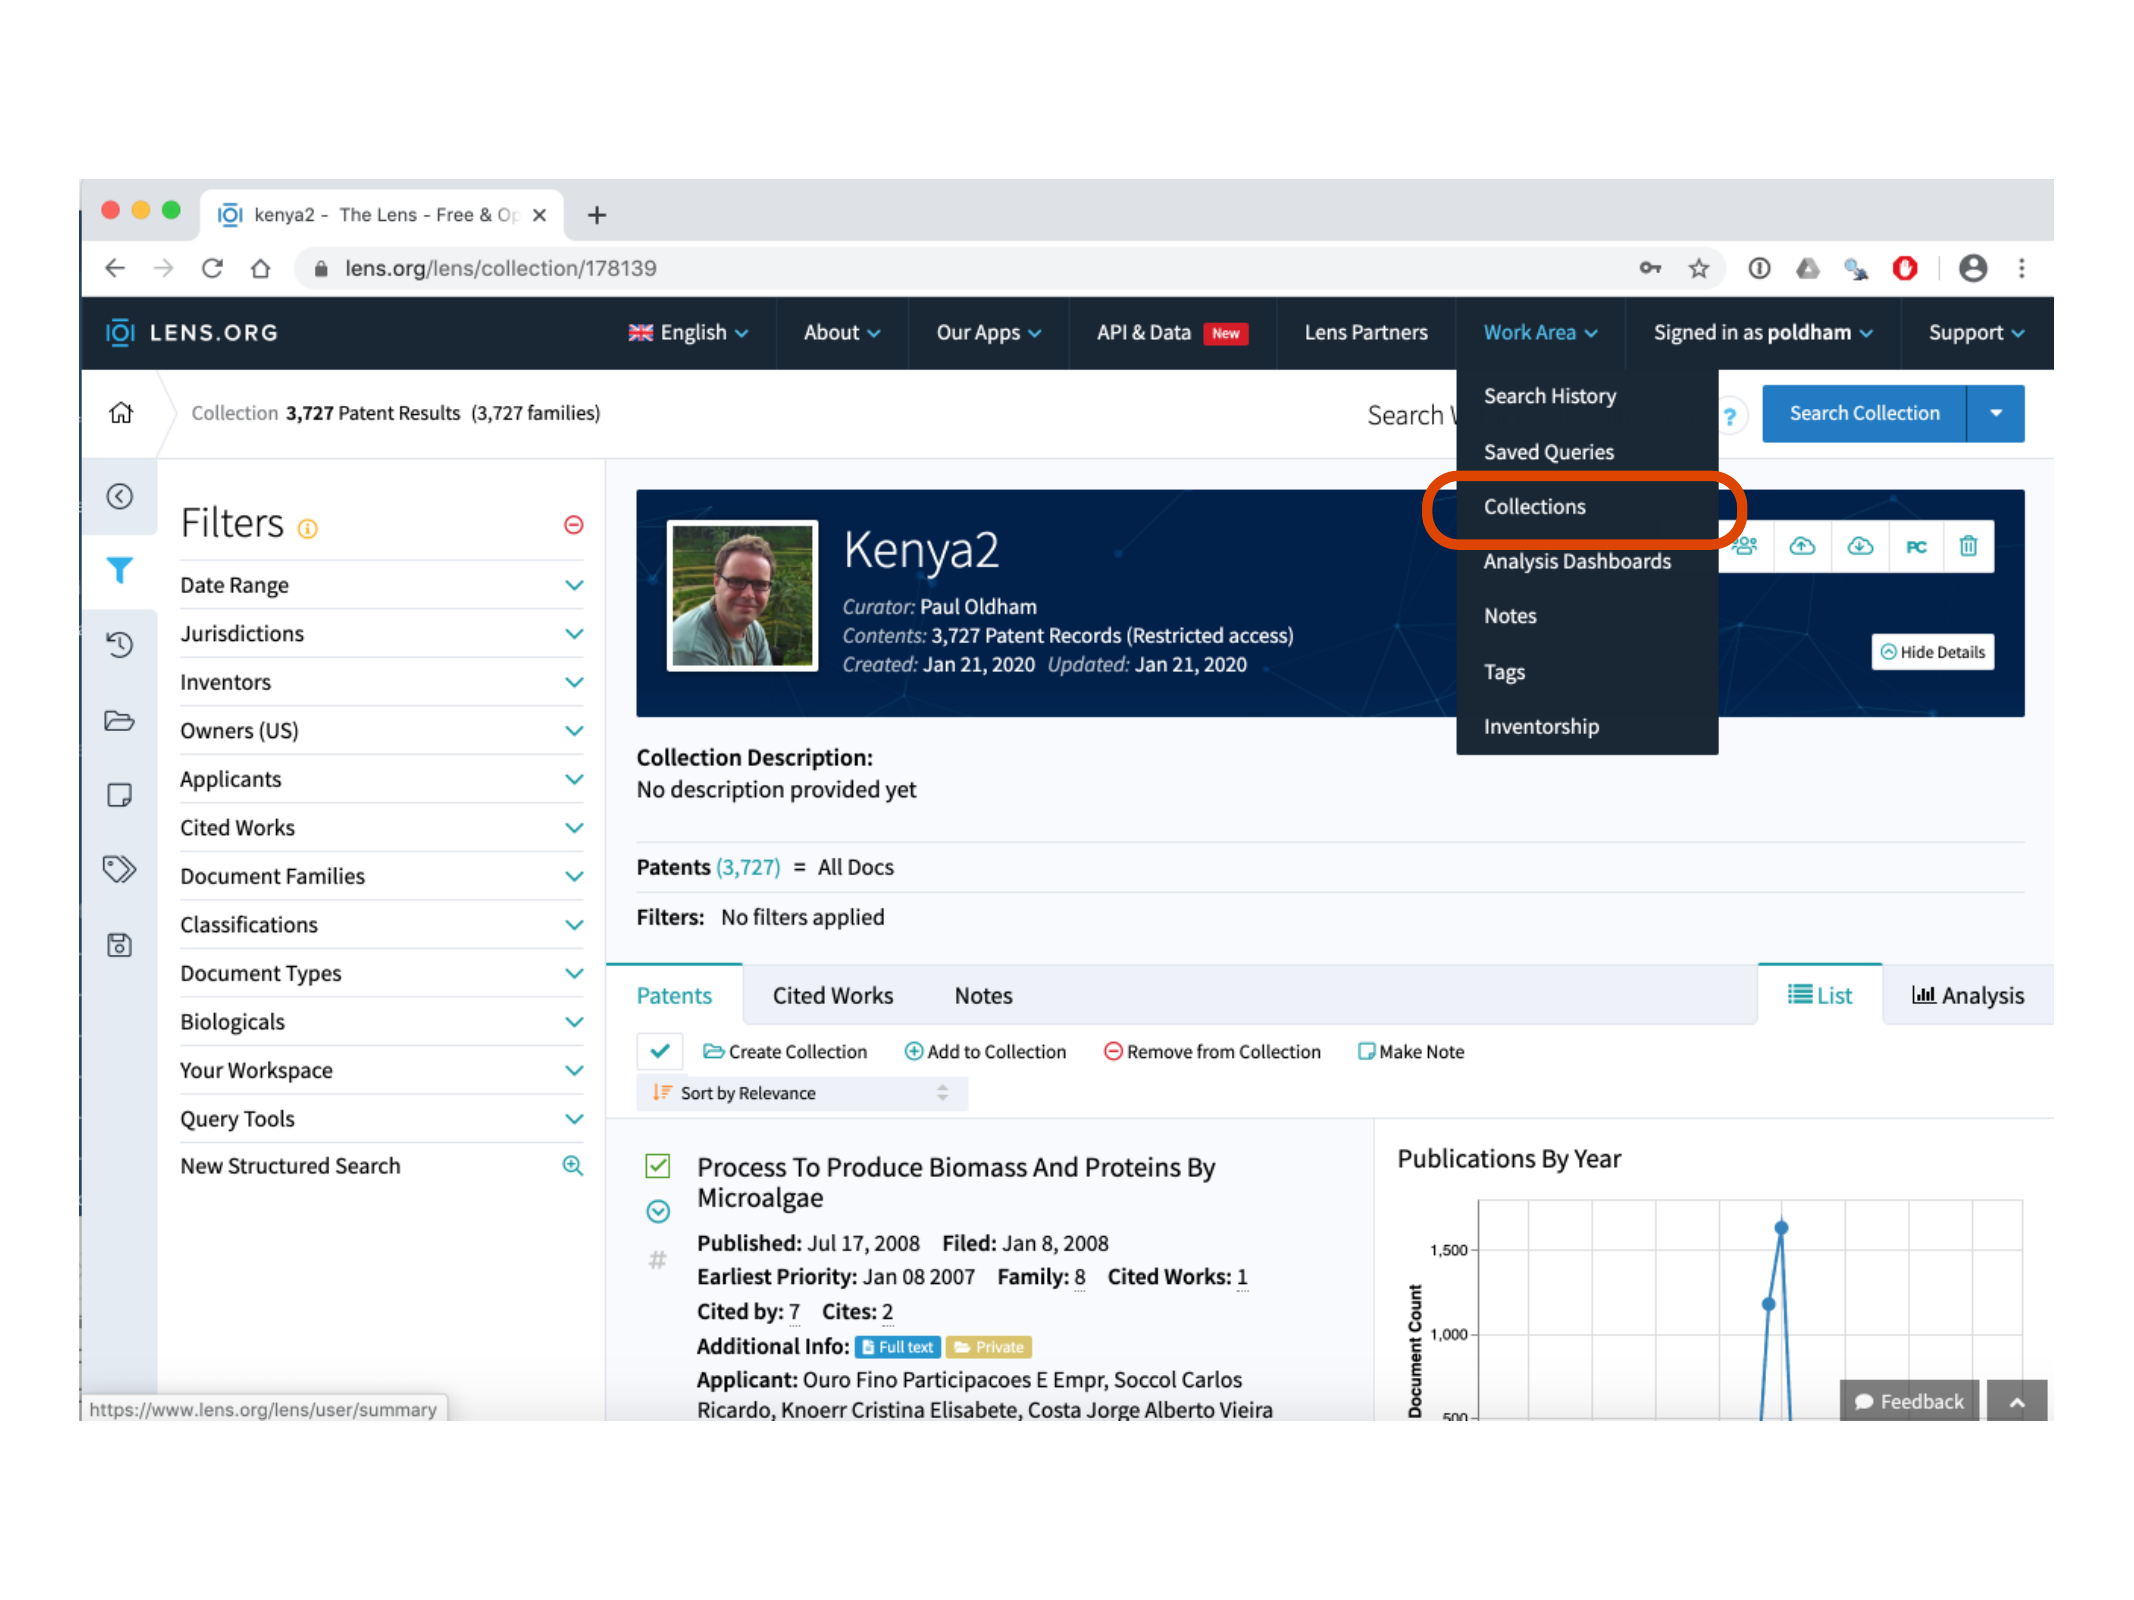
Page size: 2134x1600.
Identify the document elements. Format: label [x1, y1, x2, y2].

picture [79, 179, 2054, 1421]
